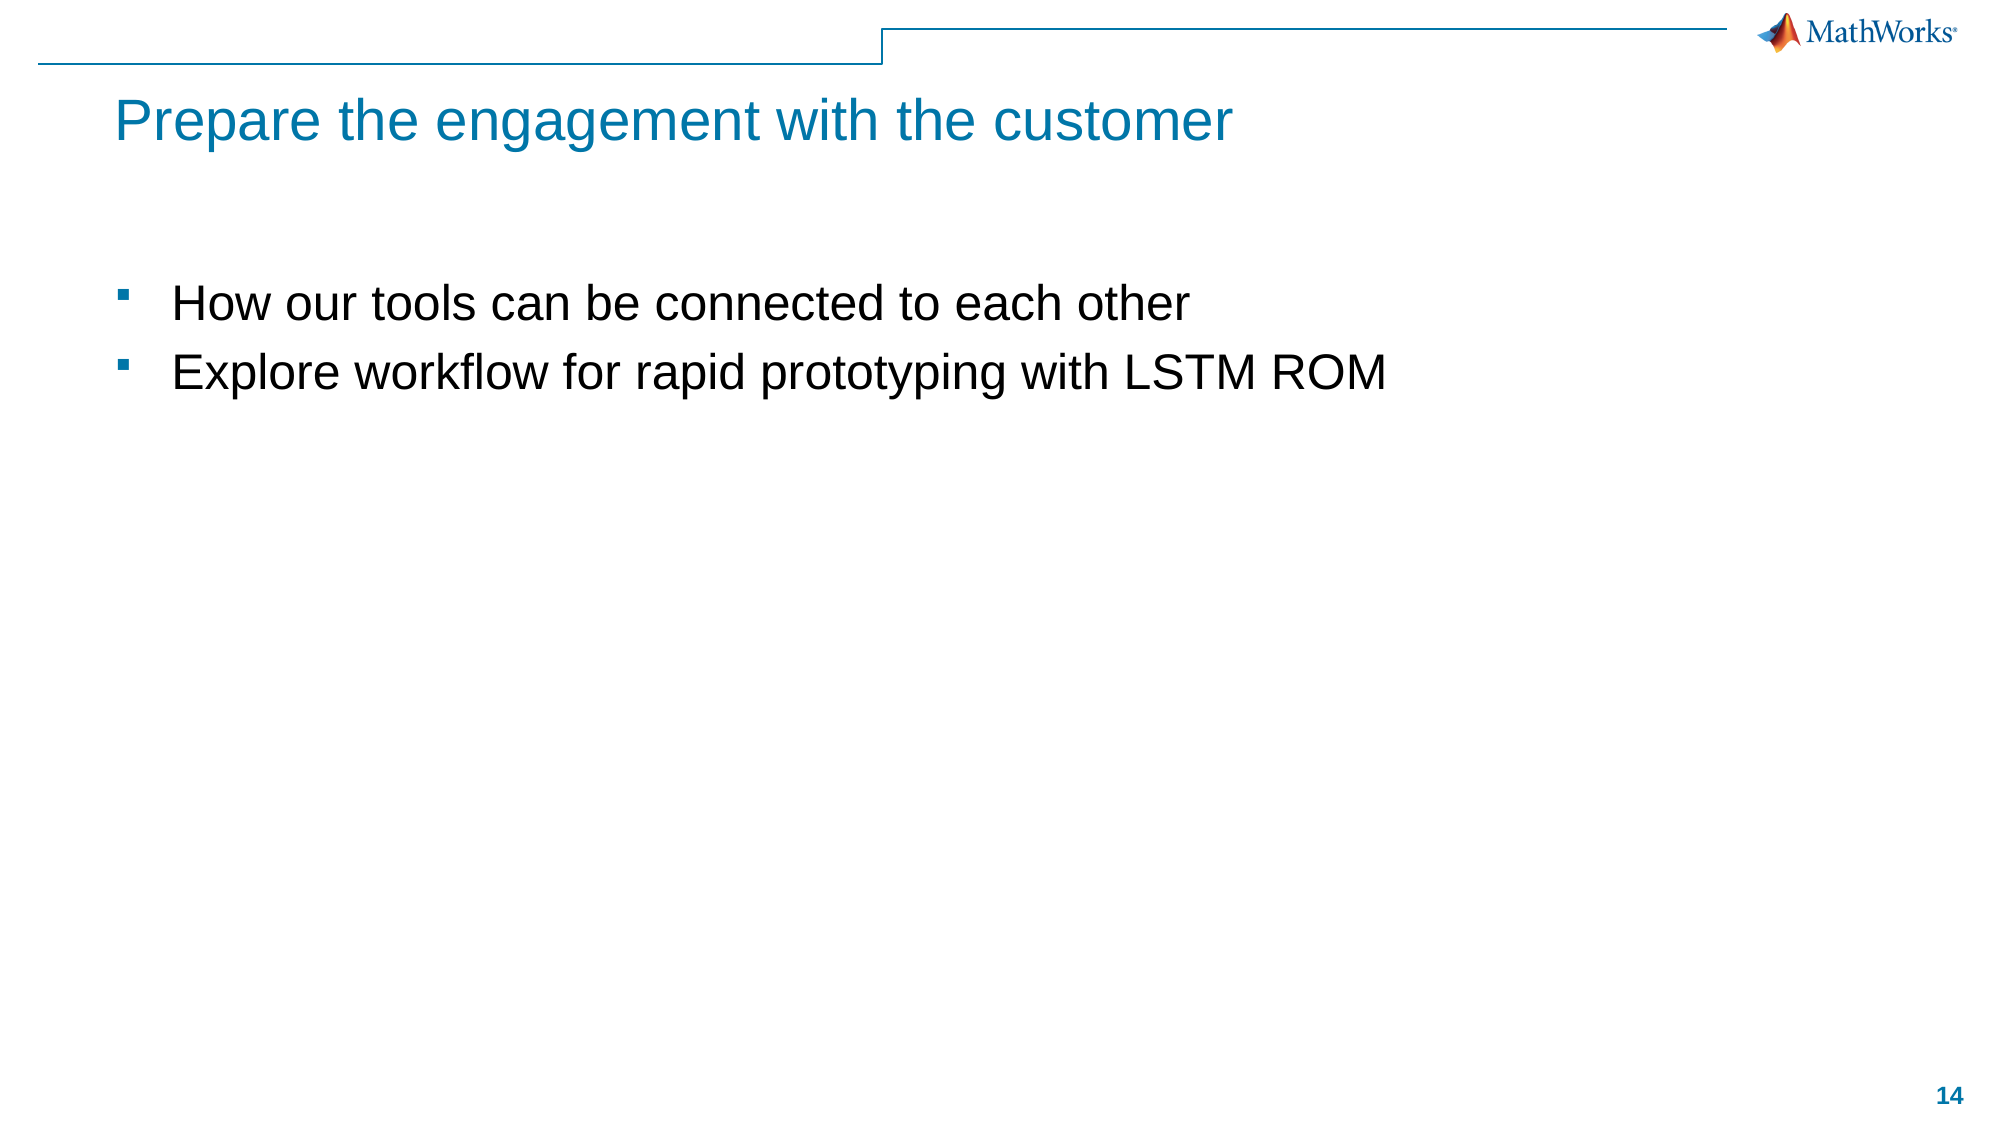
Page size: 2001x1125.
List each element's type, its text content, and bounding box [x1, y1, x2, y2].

picture [1751, 3, 1970, 63]
list How our tools can be connected to each other Explore workflow for rapid prototyping with LSTM ROM [99, 262, 1867, 1025]
title Prepare the engagement with the customer [99, 75, 1867, 238]
